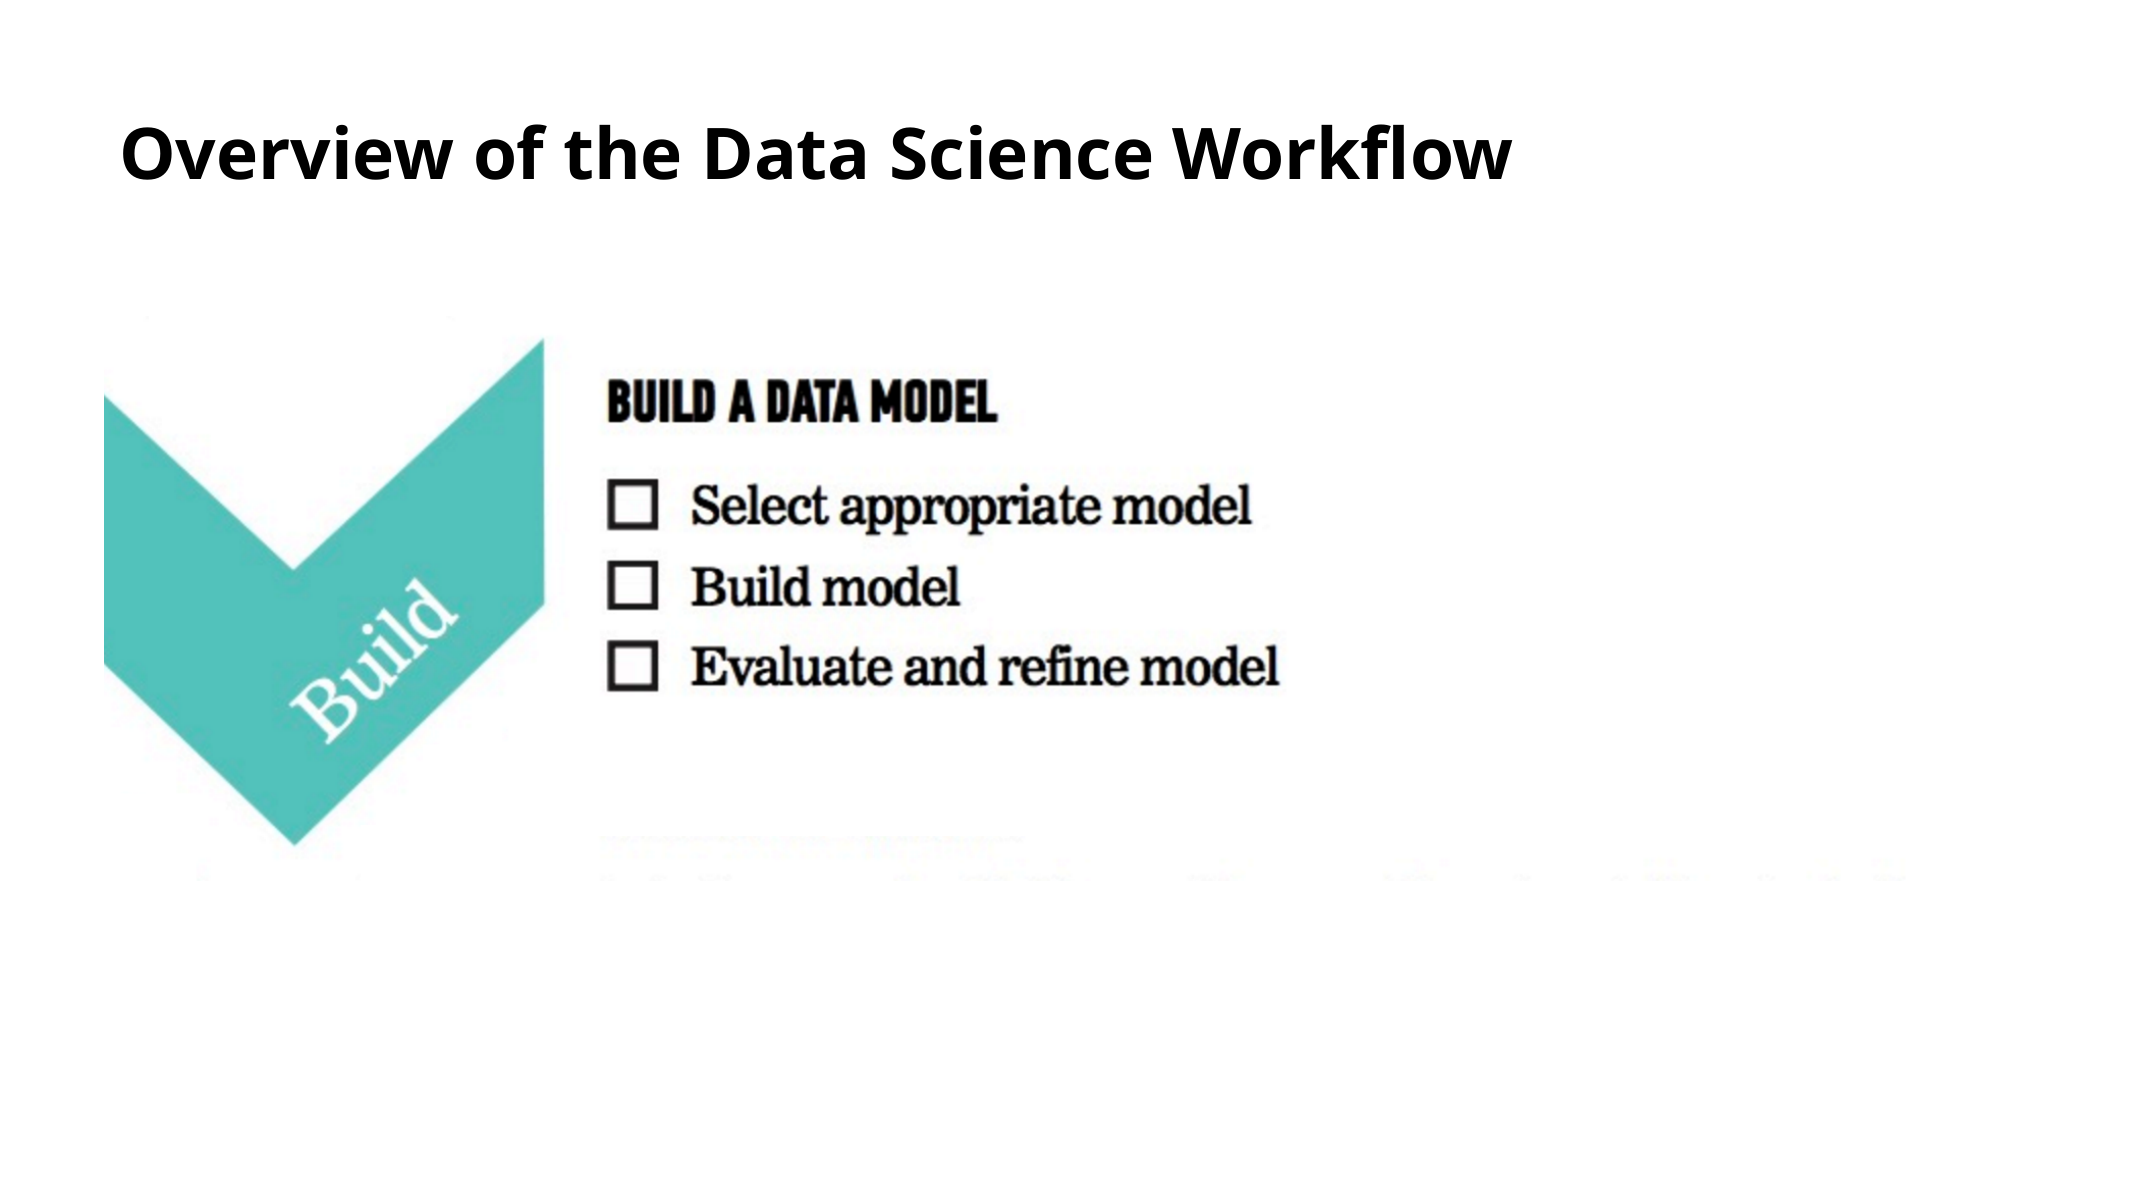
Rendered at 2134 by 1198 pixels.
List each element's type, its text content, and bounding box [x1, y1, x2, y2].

picture [103, 316, 2030, 882]
title Overview of the Data Science Workflow [103, 92, 2030, 211]
